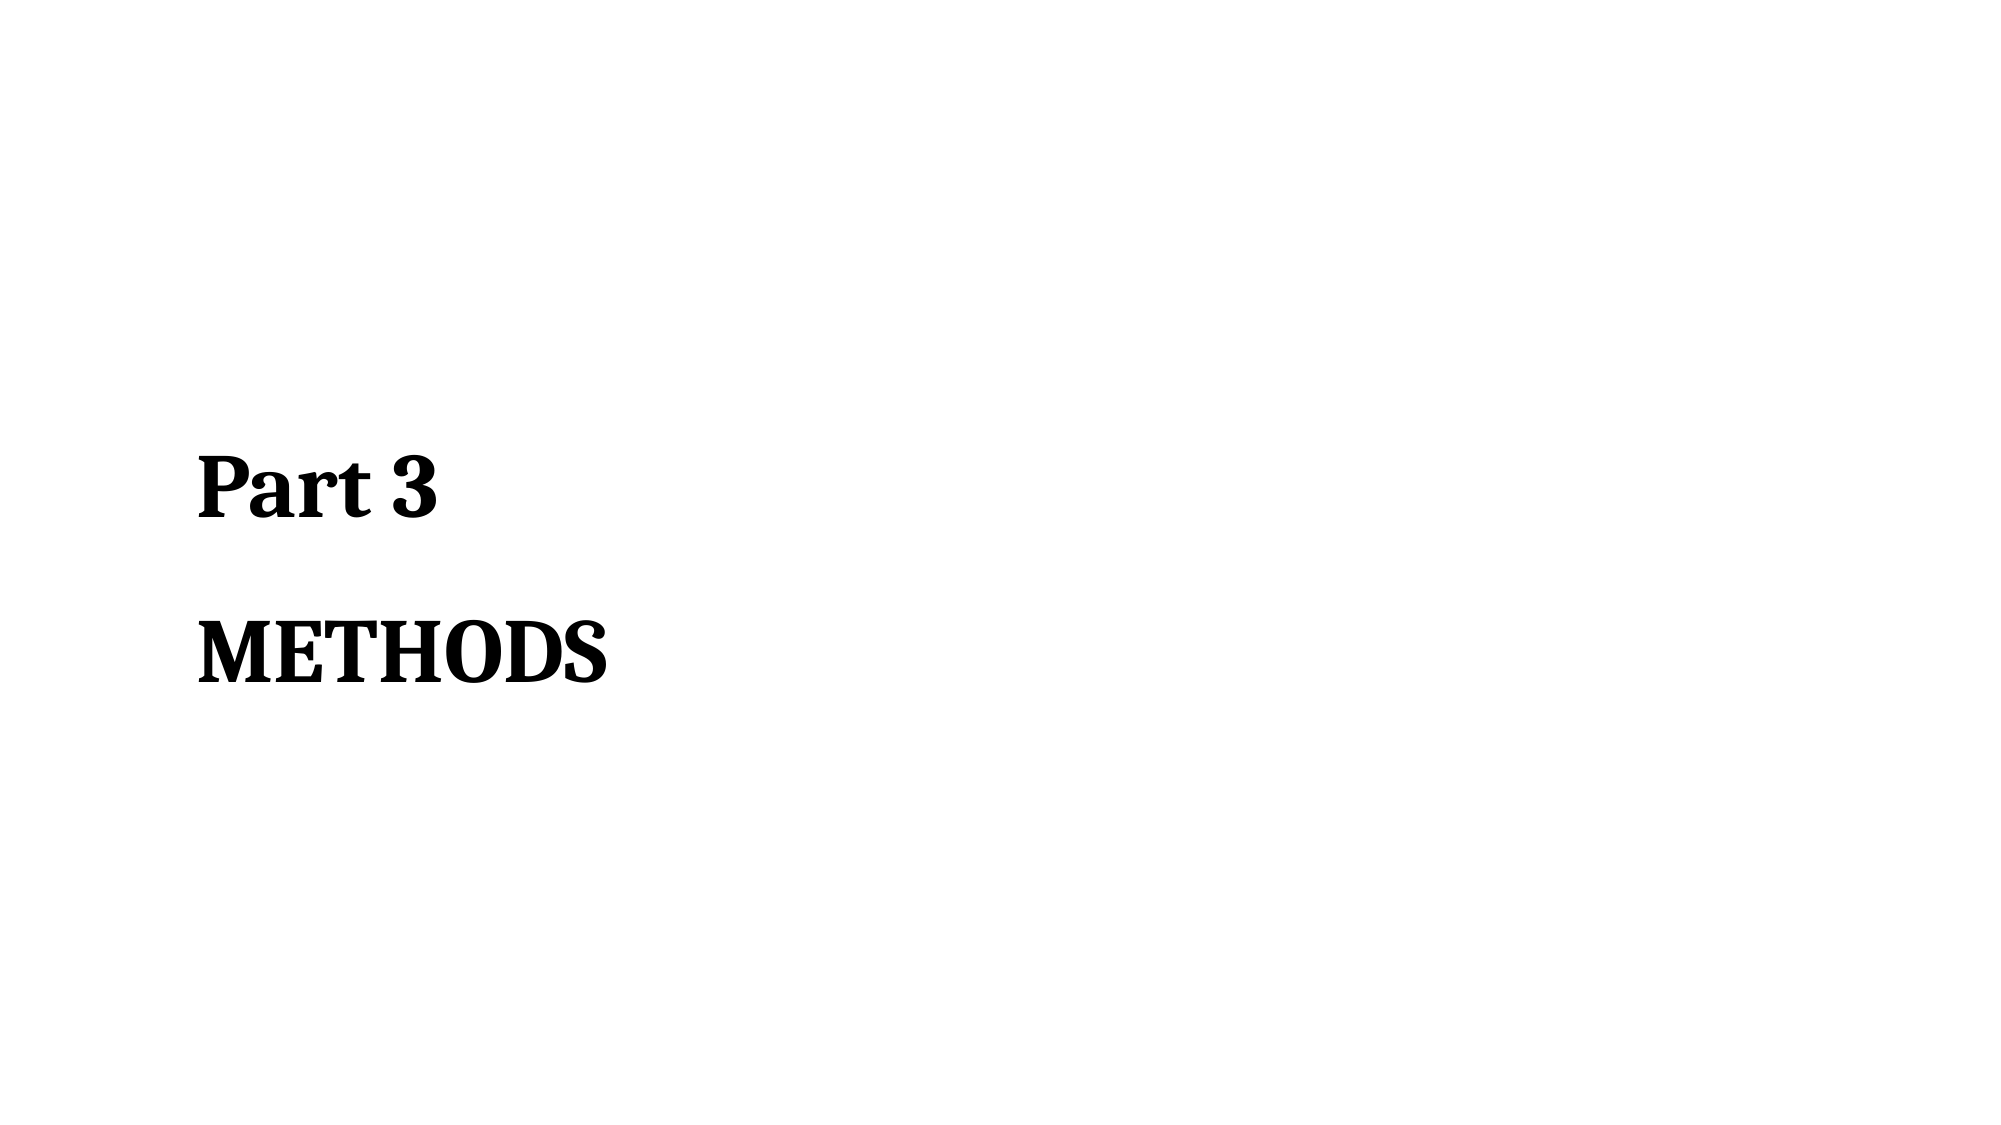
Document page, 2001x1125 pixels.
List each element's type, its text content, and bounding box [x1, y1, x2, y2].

text_box Part 3 METHODS [181, 378, 1771, 709]
